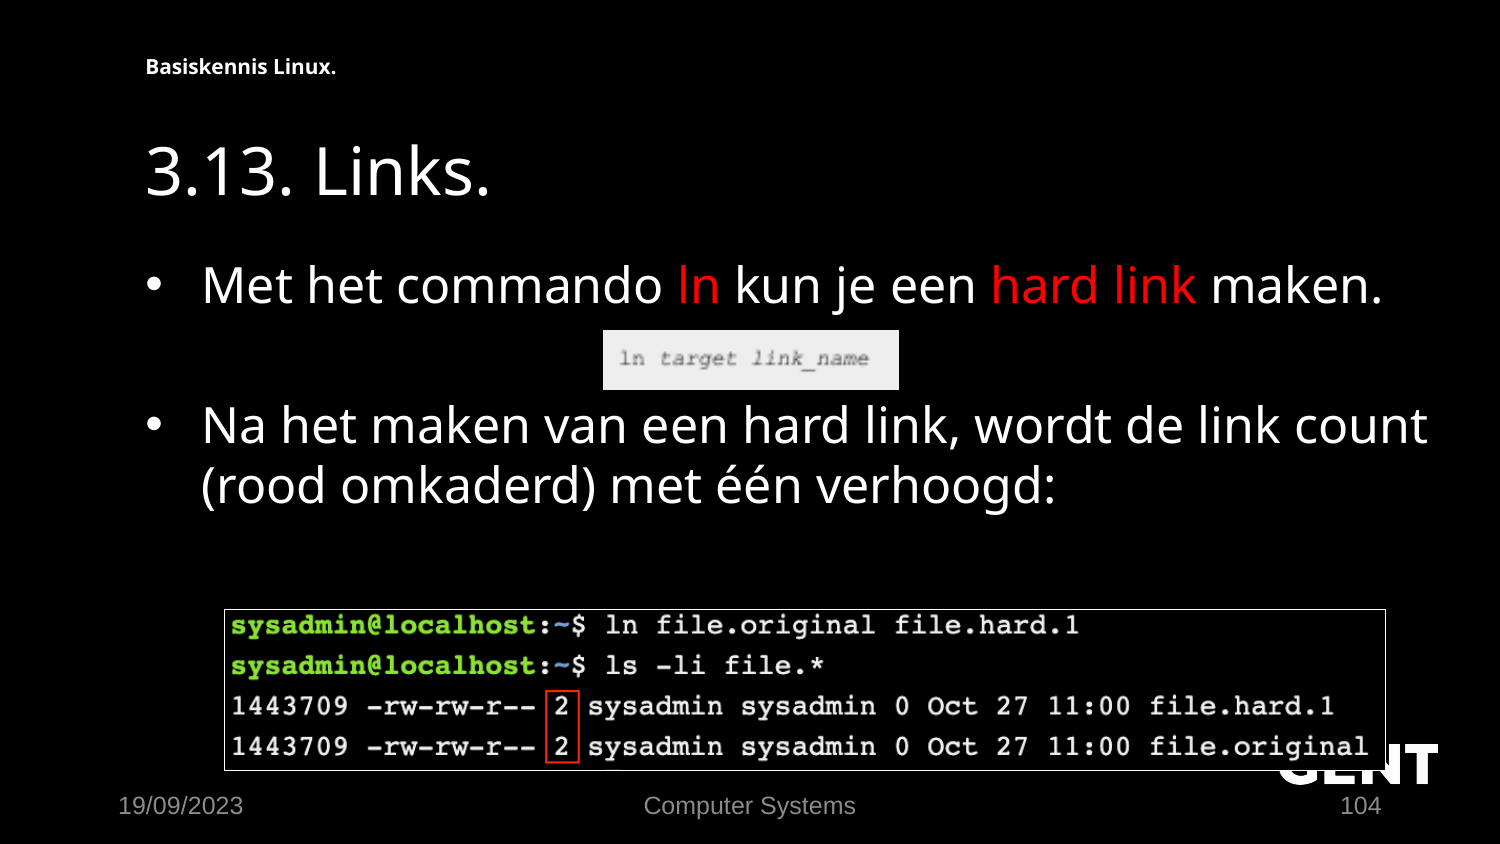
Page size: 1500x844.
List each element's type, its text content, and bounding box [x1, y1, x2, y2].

list Basiskennis Linux. [130, 46, 806, 100]
picture [602, 330, 899, 390]
picture [224, 608, 1387, 771]
title 3.13. Links. [130, 121, 1480, 223]
list Met het commando ln kun je een hard link maken. Na het maken van een hard link, wordt de link count (rood omkaderd) met één verhoogd: [130, 245, 1481, 759]
slide_number 104 [1059, 782, 1397, 828]
footer Computer Systems [496, 782, 1004, 828]
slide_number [103, 782, 441, 828]
